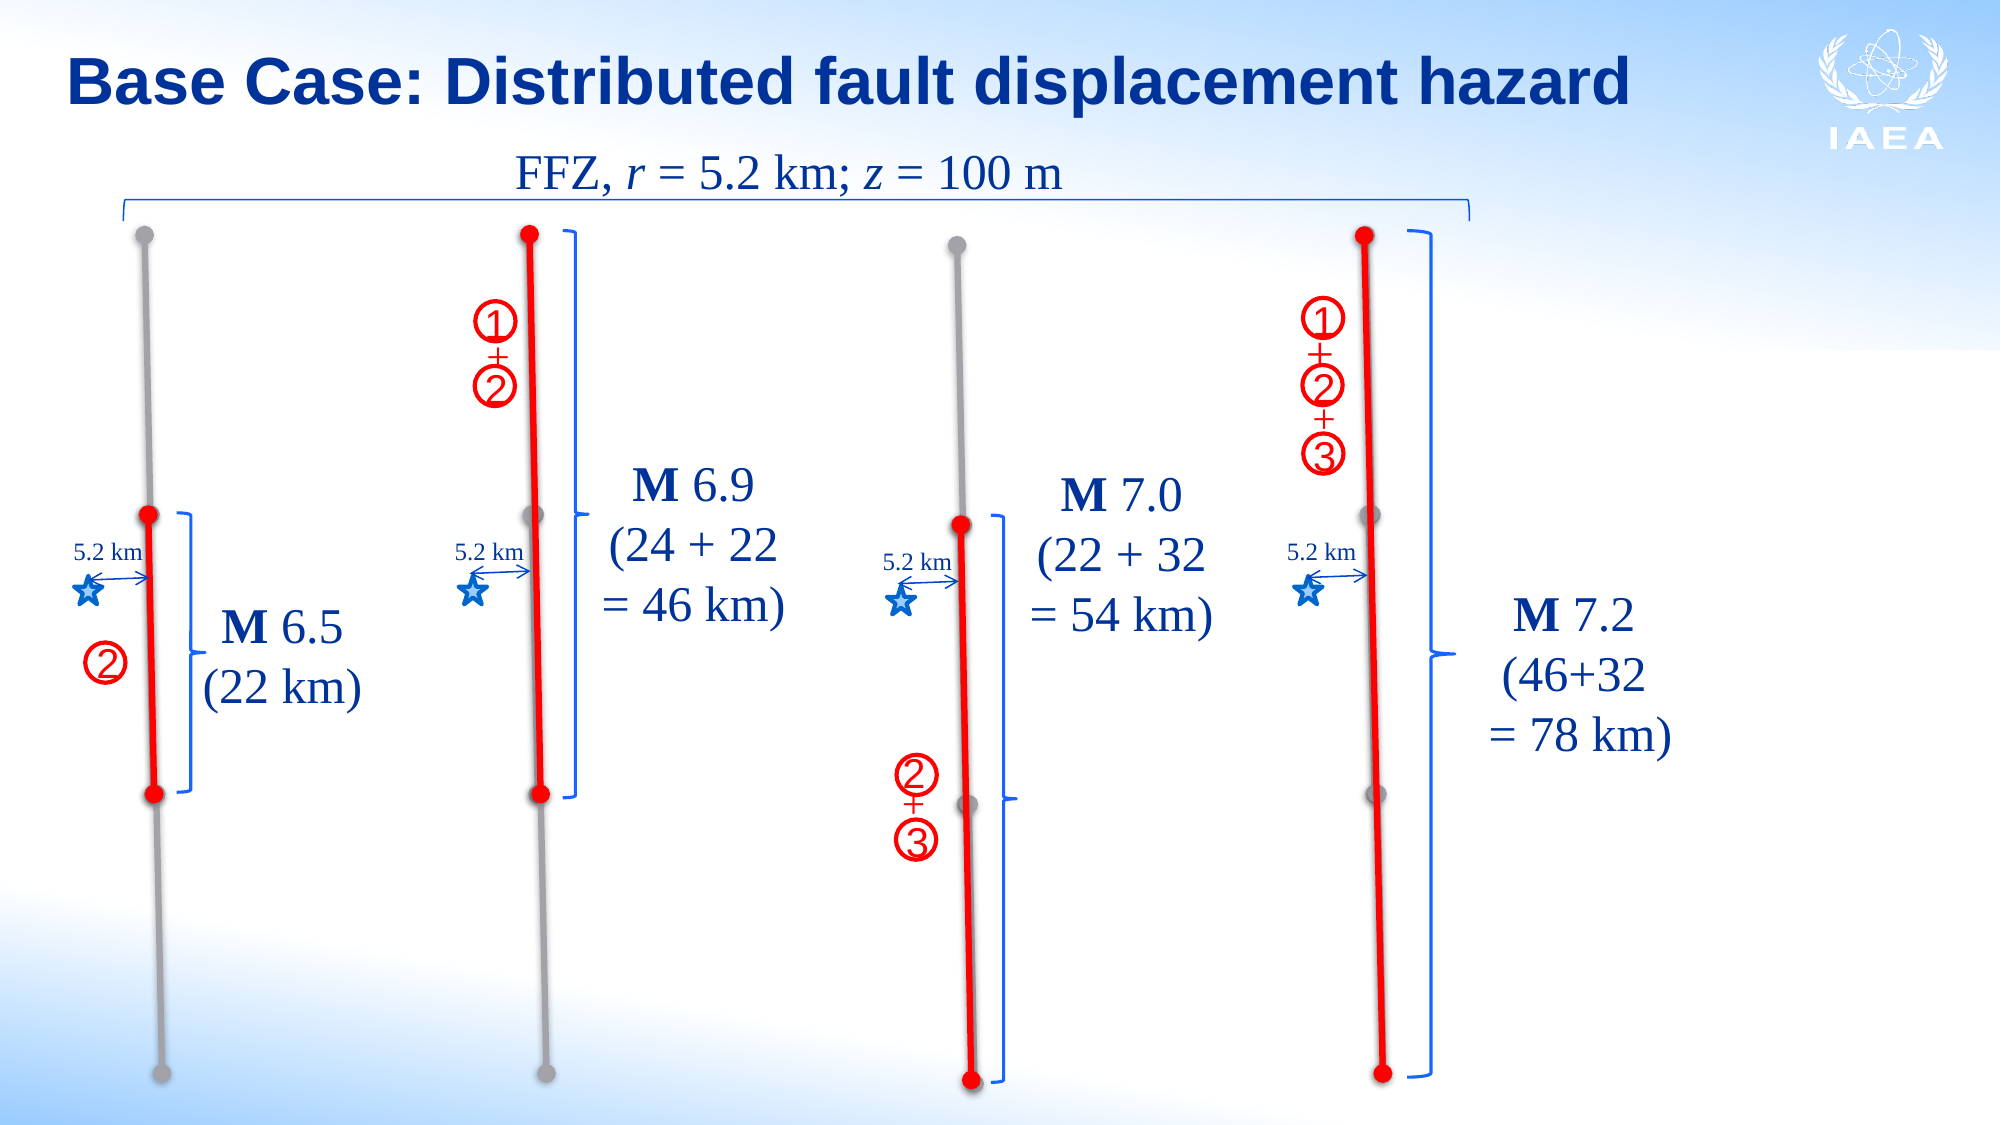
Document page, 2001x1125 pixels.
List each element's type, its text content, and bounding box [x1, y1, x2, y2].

text_box [72, 582, 104, 607]
text_box M 7.2 (46+32 = 78 km) [1469, 573, 1692, 769]
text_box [88, 577, 150, 581]
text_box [528, 234, 547, 1074]
text_box 5.2 km [1272, 528, 1358, 574]
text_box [1297, 426, 1352, 489]
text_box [1363, 235, 1383, 1074]
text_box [960, 524, 972, 1081]
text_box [81, 629, 136, 696]
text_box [956, 244, 975, 527]
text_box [469, 290, 526, 421]
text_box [886, 739, 945, 875]
text_box M 6.9 (24 + 22 = 46 km) [586, 444, 801, 640]
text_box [148, 514, 155, 795]
title Base Case: Distributed fault displacement hazard [51, 19, 1676, 138]
text_box 5.2 km [867, 538, 951, 583]
text_box [1407, 229, 1456, 1078]
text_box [529, 233, 541, 795]
text_box [176, 512, 192, 793]
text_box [144, 234, 163, 1074]
text_box [456, 581, 490, 607]
picture [1818, 29, 1948, 149]
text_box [469, 570, 531, 574]
text_box [884, 591, 918, 617]
text_box M 7.0 (22 + 32 = 54 km) [1014, 454, 1229, 650]
text_box FFZ, r = 5.2 km; z = 100 m [500, 132, 1229, 198]
text_box [1292, 582, 1325, 607]
text_box 5.2 km [439, 528, 522, 573]
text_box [1296, 286, 1351, 353]
text_box [990, 514, 1018, 1084]
text_box [562, 229, 586, 799]
text_box [122, 198, 1471, 222]
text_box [1296, 353, 1352, 420]
text_box 5.2 km [58, 528, 139, 574]
text_box M 6.5 (22 km) [187, 586, 378, 721]
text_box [1306, 574, 1368, 578]
